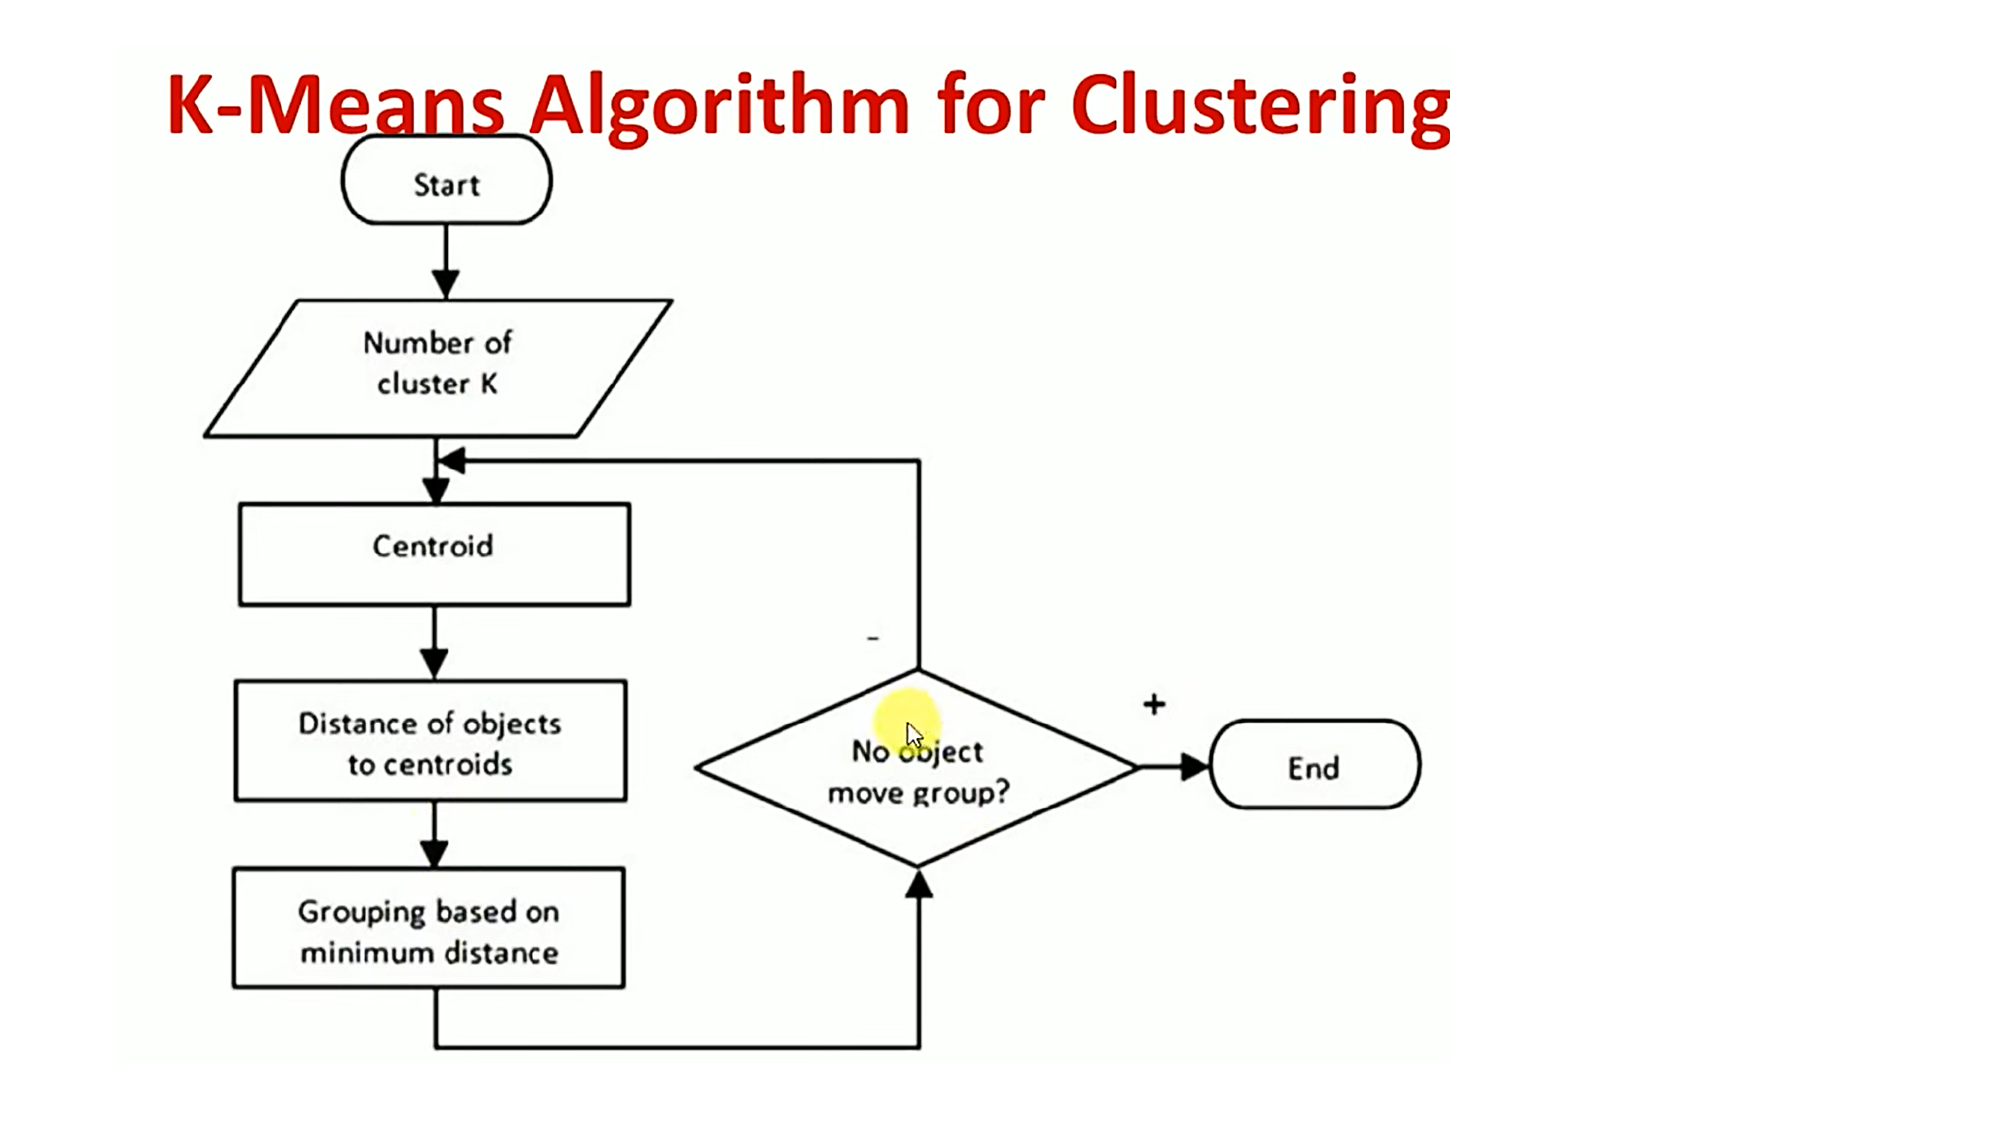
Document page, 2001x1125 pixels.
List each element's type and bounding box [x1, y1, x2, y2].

picture [115, 45, 1451, 1063]
